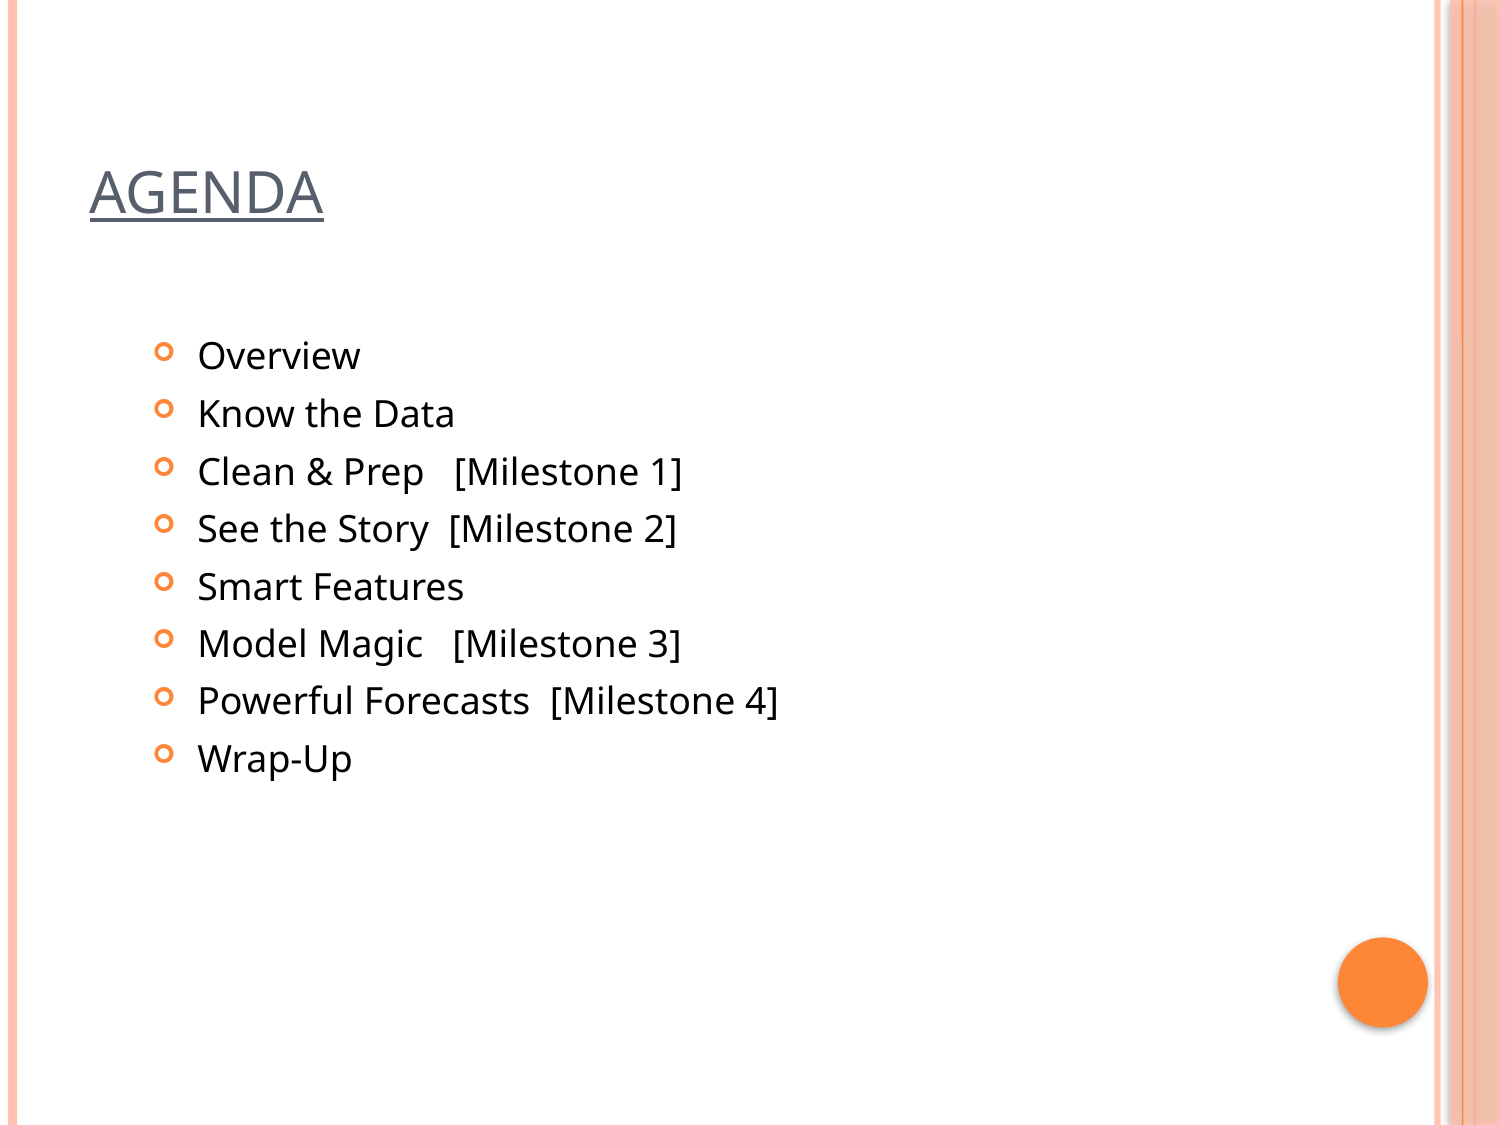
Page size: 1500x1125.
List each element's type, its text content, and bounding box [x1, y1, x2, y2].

title Agenda [75, 45, 1300, 233]
list Overview Know the Data Clean & Prep [Milestone 1] See the Story [Milestone 2] Smart Features Model Magic [Milestone 3] Powerful Forecasts [Milestone 4] Wrap-Up [137, 324, 1300, 950]
